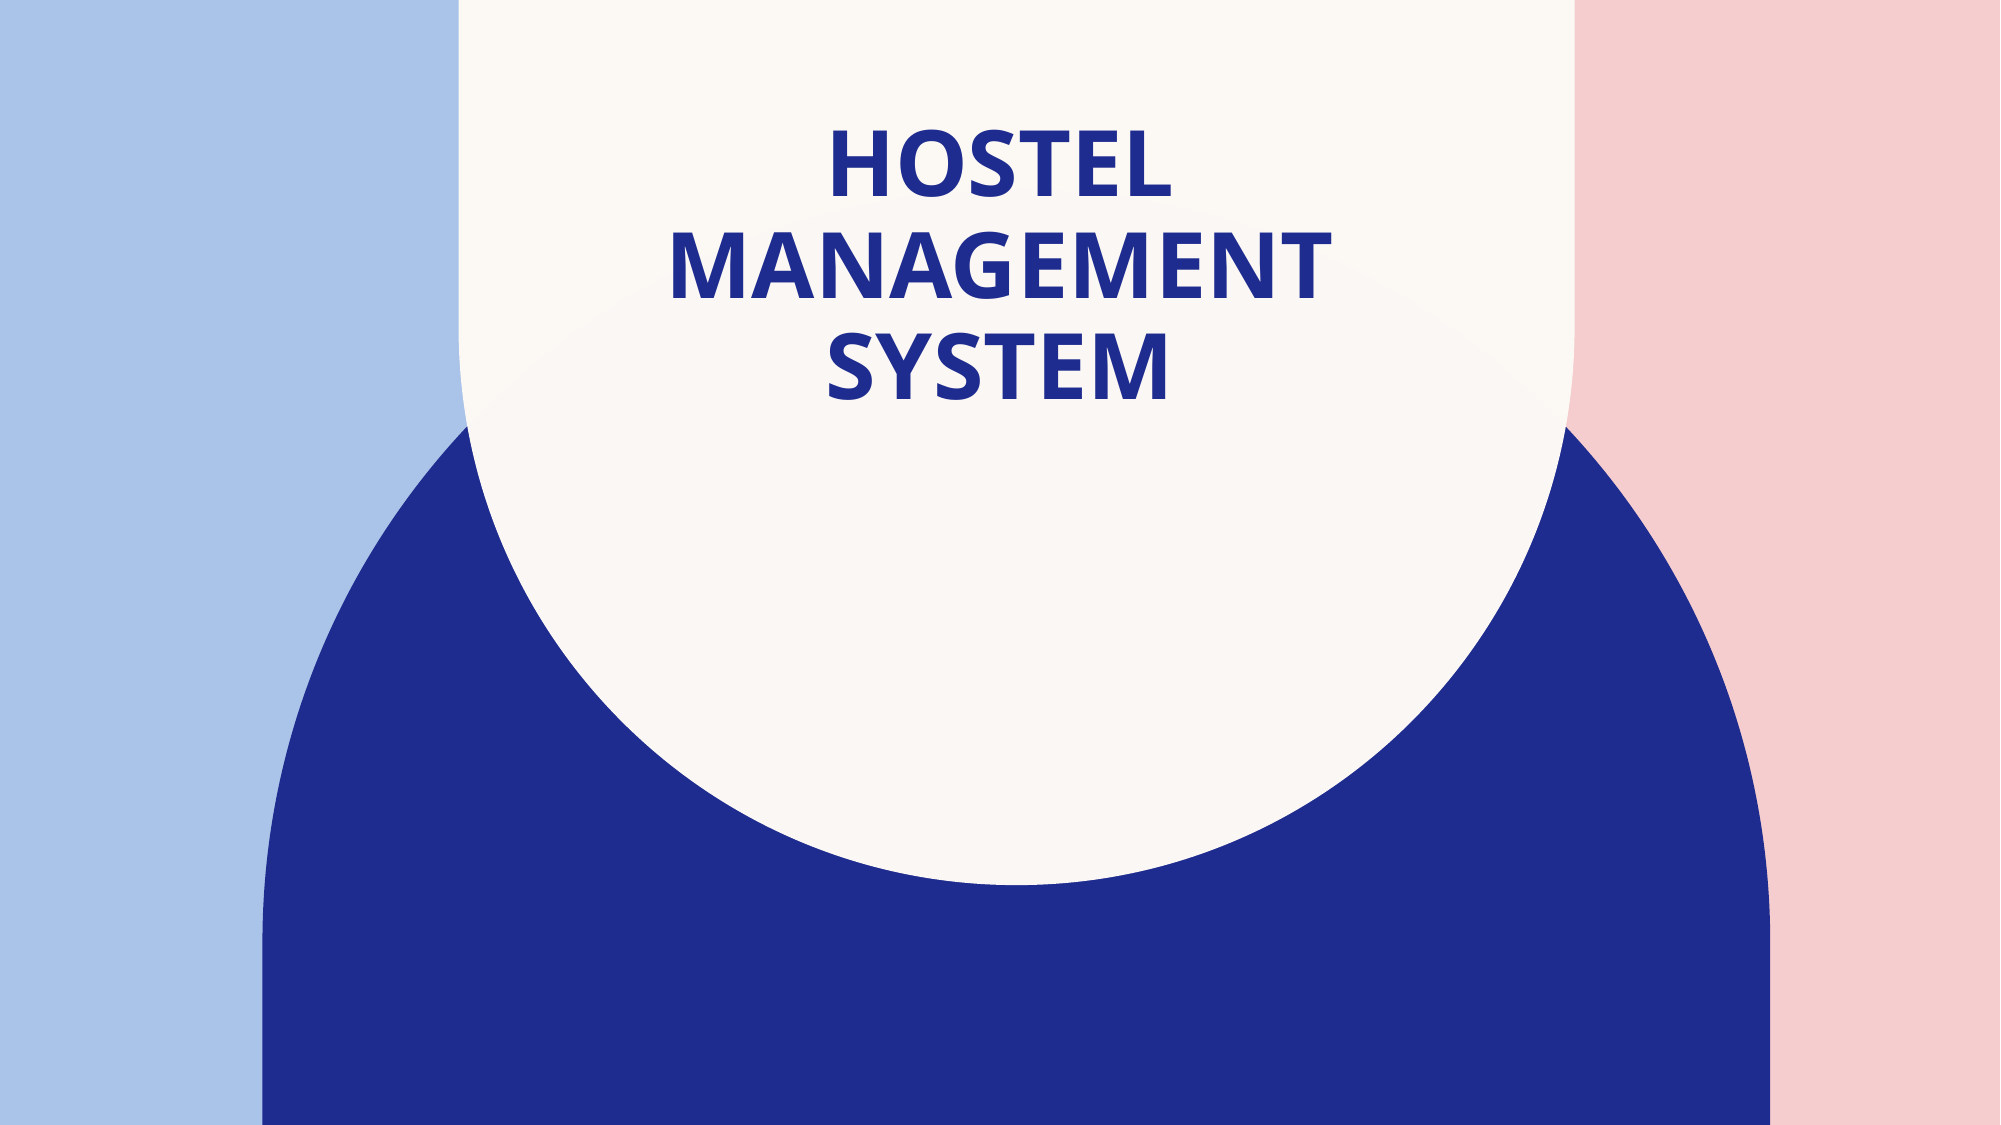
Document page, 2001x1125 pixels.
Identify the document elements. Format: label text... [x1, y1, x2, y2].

title Hostel management system [558, 113, 1442, 317]
